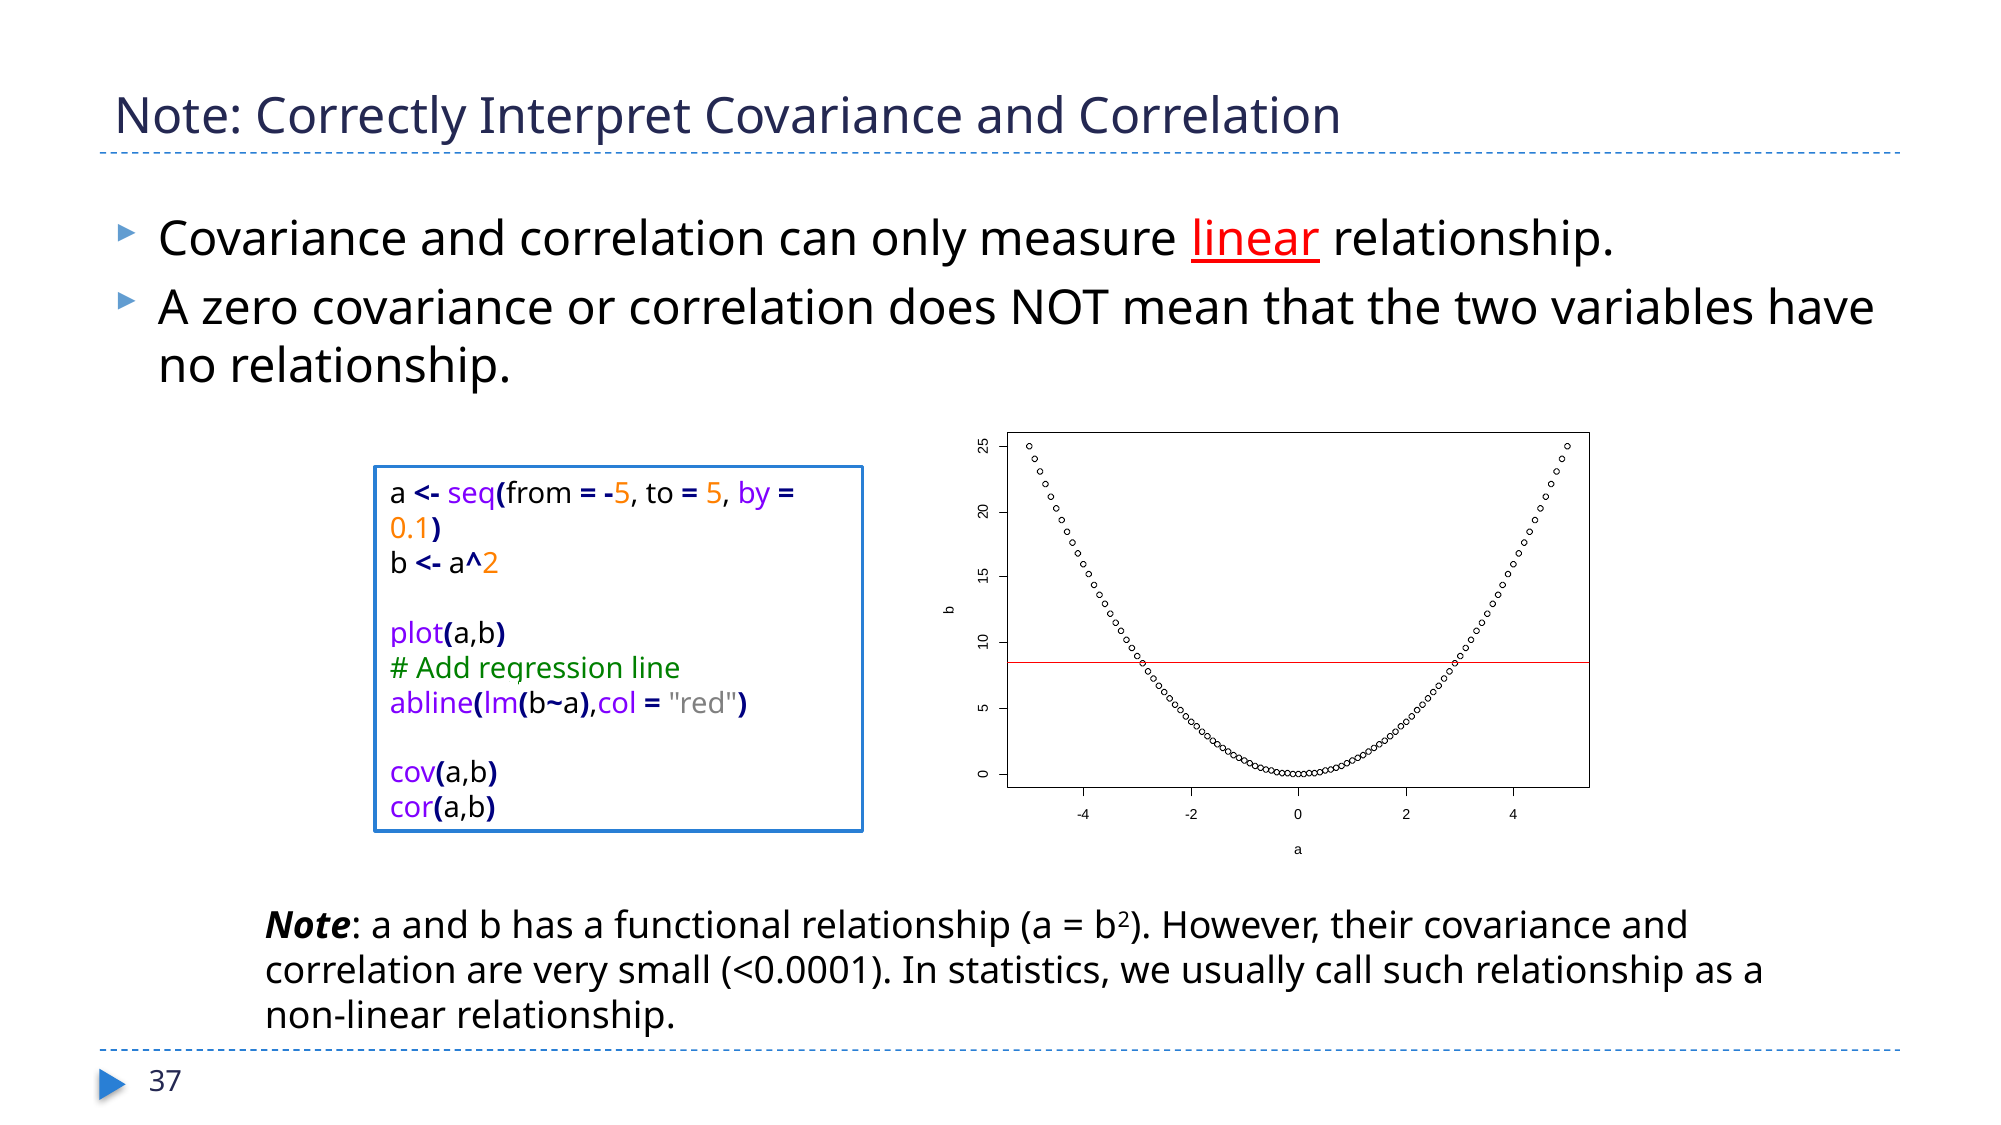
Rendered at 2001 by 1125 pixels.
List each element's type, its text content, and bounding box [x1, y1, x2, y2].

text_box Note: a and b has a functional relationship (a = b2). However, their covariance and correlation are very small (<0.0001). In statistics, we usually call such relationship as a non-linear relationship. [249, 893, 1850, 1044]
title Note: Correctly Interpret Covariance and Correlation [99, 24, 1900, 151]
list Covariance and correlation can only measure linear relationship. A zero covariance or correlation does NOT mean that the two variables have no relationship. [99, 200, 1900, 400]
slide_number 37 [133, 1055, 568, 1103]
text_box a <- seq(from = -5, to = 5, by = 0.1) b <- a^2 plot(a,b) # Add regression line abline(lm(b~a),col = "red") cov(a,b) cor(a,b) [373, 465, 864, 833]
picture [937, 399, 1626, 876]
